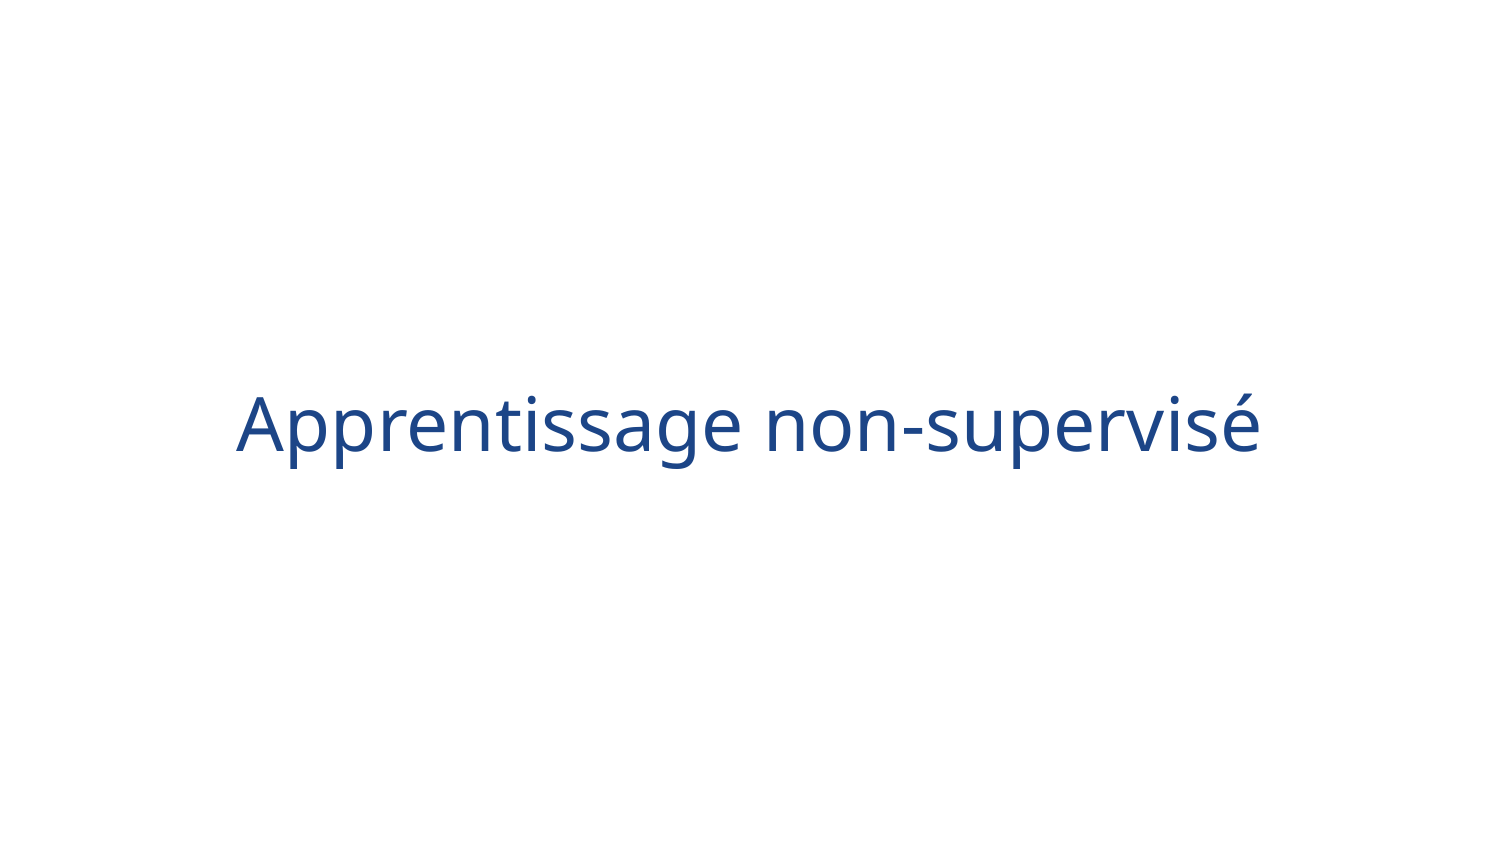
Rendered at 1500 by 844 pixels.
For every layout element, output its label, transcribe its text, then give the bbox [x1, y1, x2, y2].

title Apprentissage non-supervisé [51, 352, 1449, 491]
